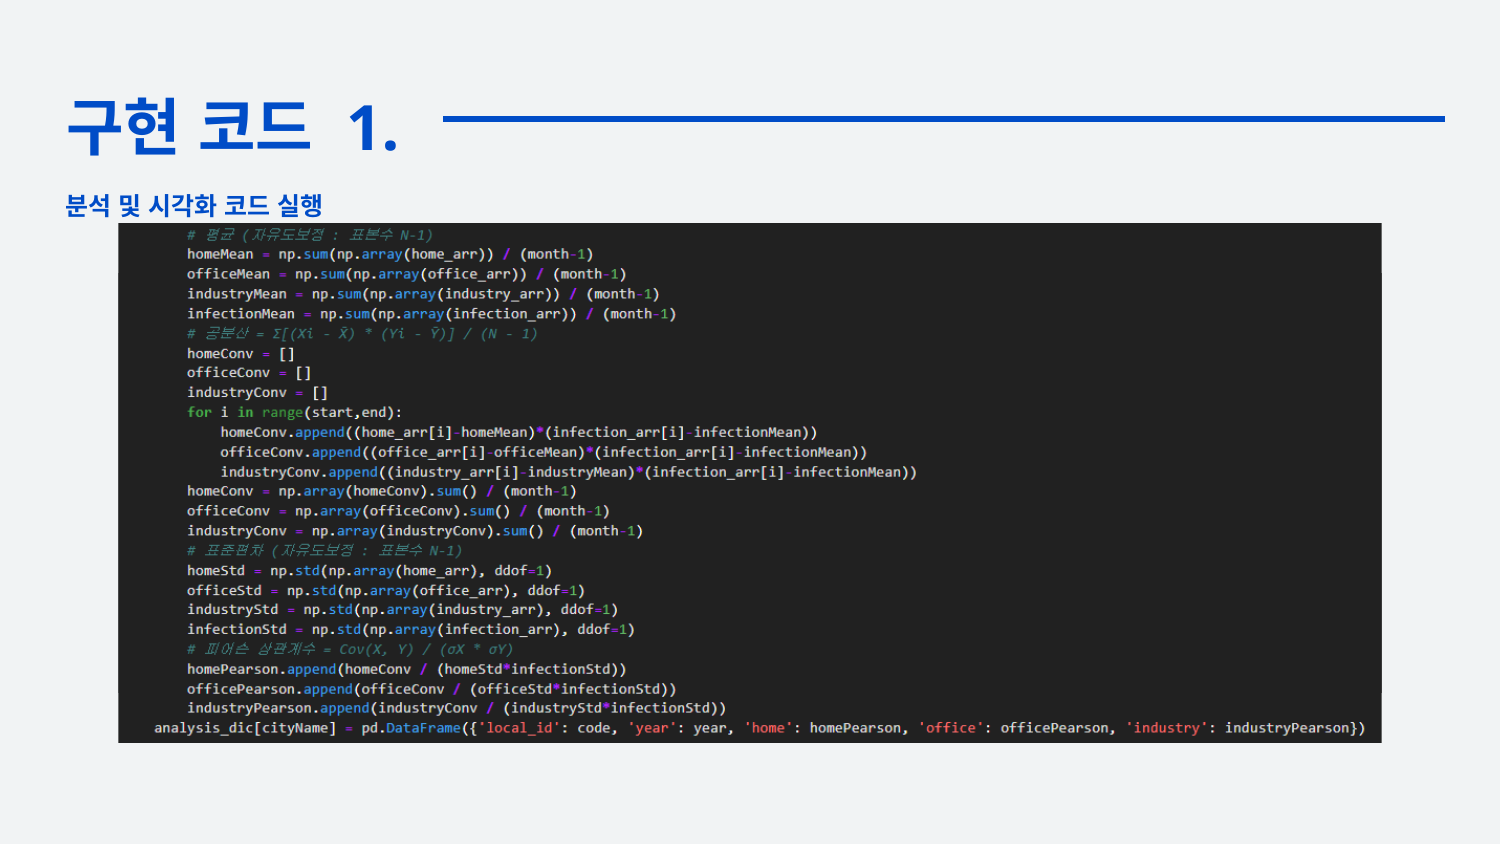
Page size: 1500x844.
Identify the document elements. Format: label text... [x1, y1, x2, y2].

title 구현 코드 1. [51, 72, 1449, 167]
text_box 분석 및 시각화 코드 실행 [51, 182, 740, 228]
picture [117, 222, 1382, 743]
